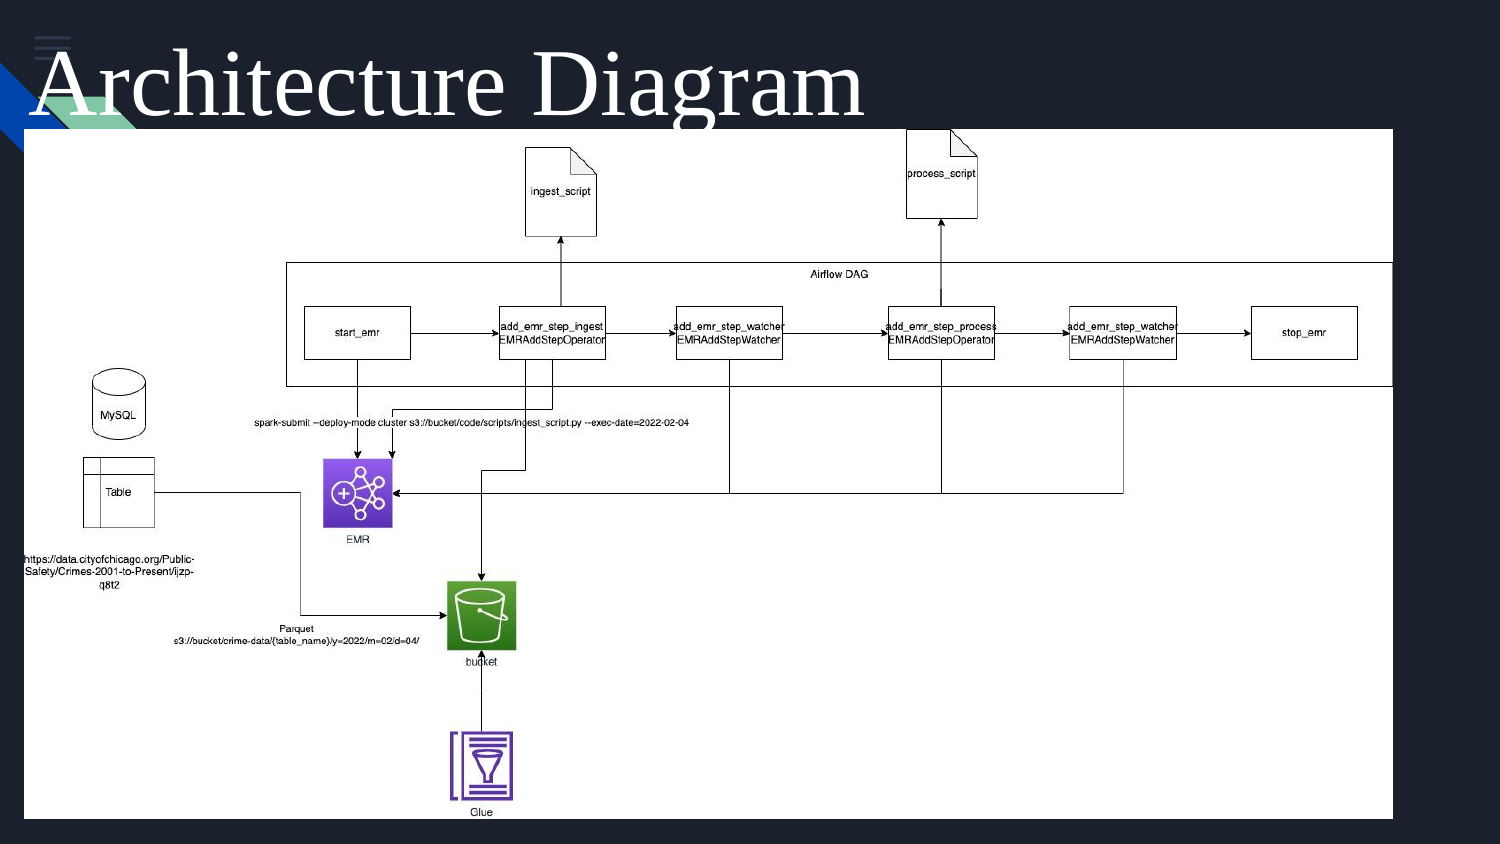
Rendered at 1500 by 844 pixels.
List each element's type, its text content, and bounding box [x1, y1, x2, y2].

title Architecture Diagram [13, 4, 1196, 105]
picture [24, 129, 1393, 819]
